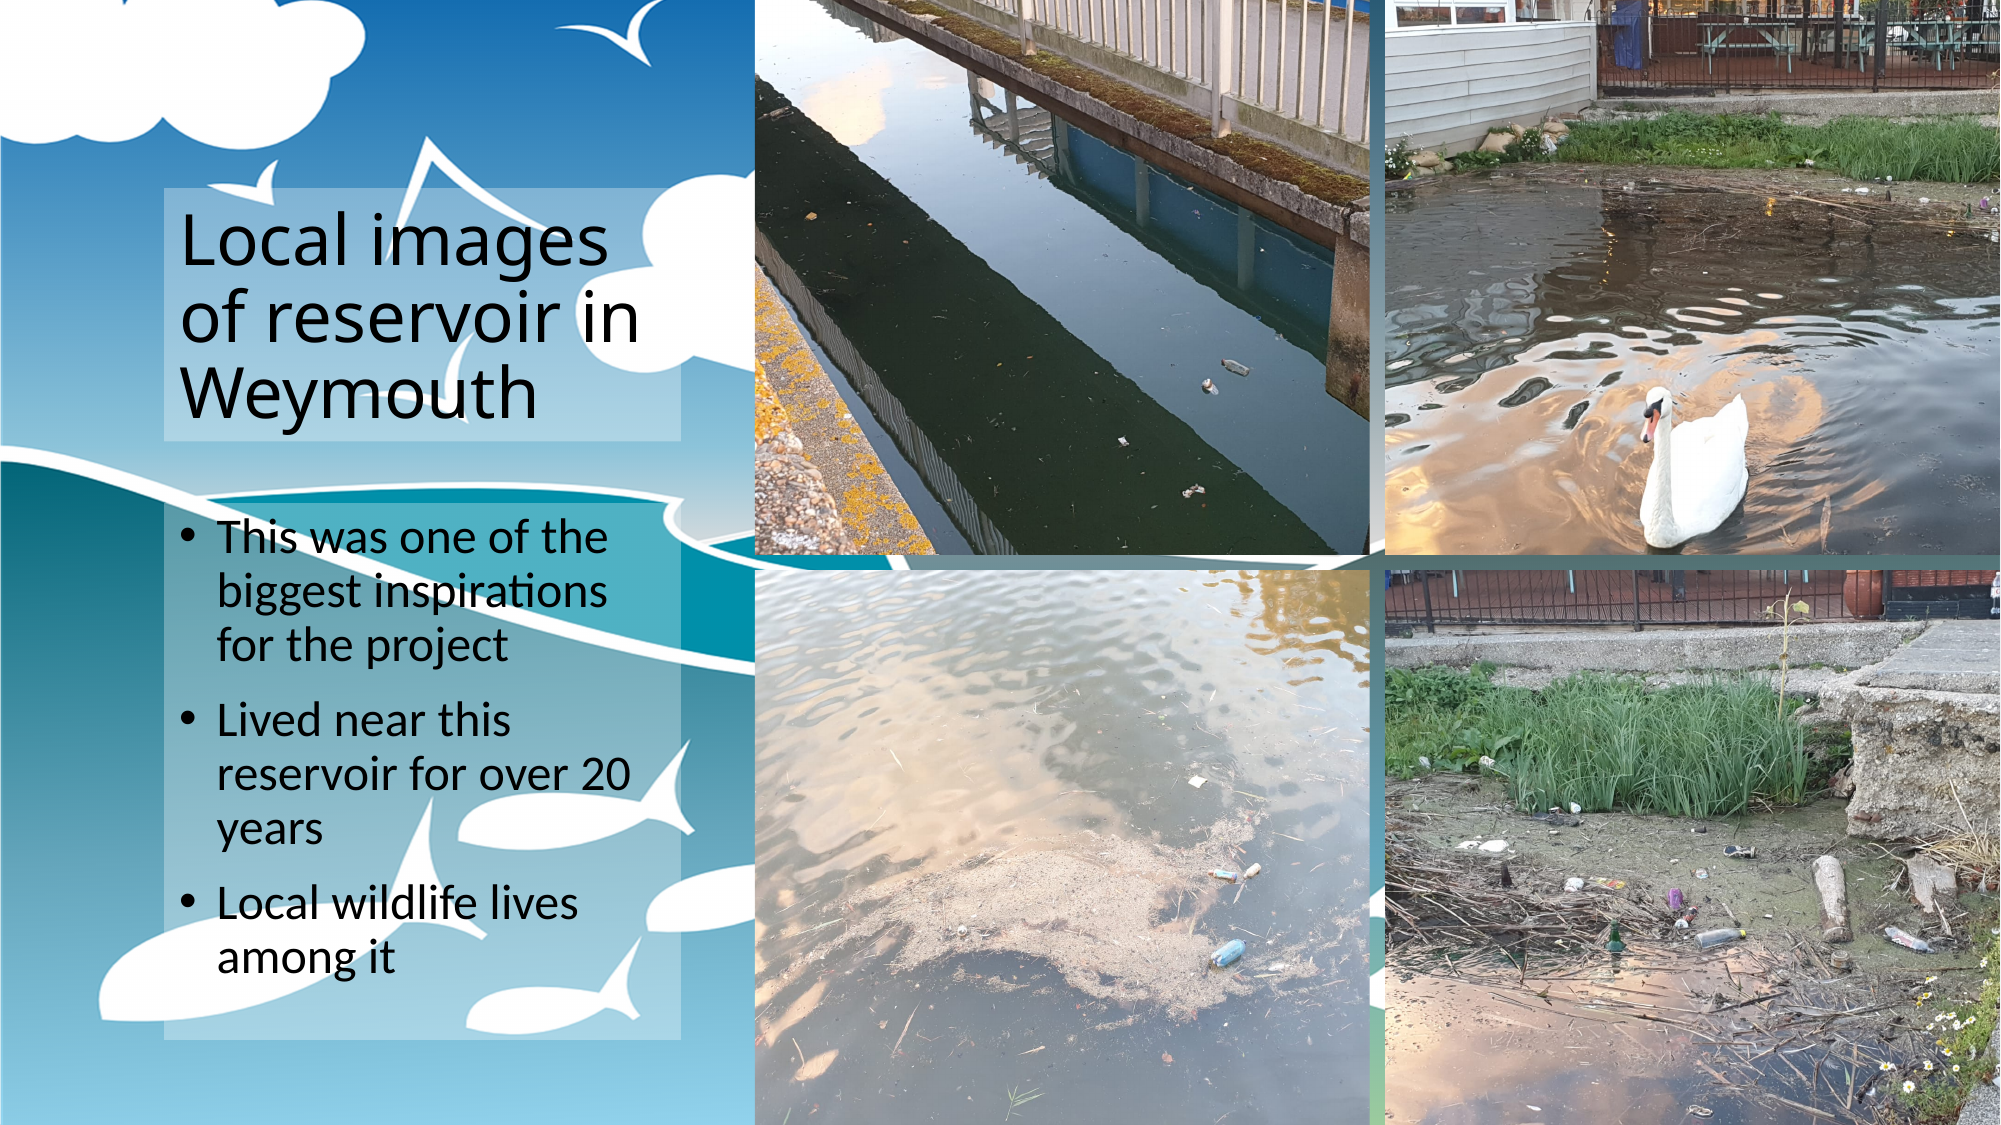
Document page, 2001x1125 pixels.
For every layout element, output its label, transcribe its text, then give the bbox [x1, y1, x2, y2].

title Local images of reservoir in Weymouth [164, 188, 681, 442]
list This was one of the biggest inspirations for the project Lived near this reservoir for over 20 years Local wildlife lives among it [164, 503, 681, 1040]
picture [0, 0, 2001, 1125]
